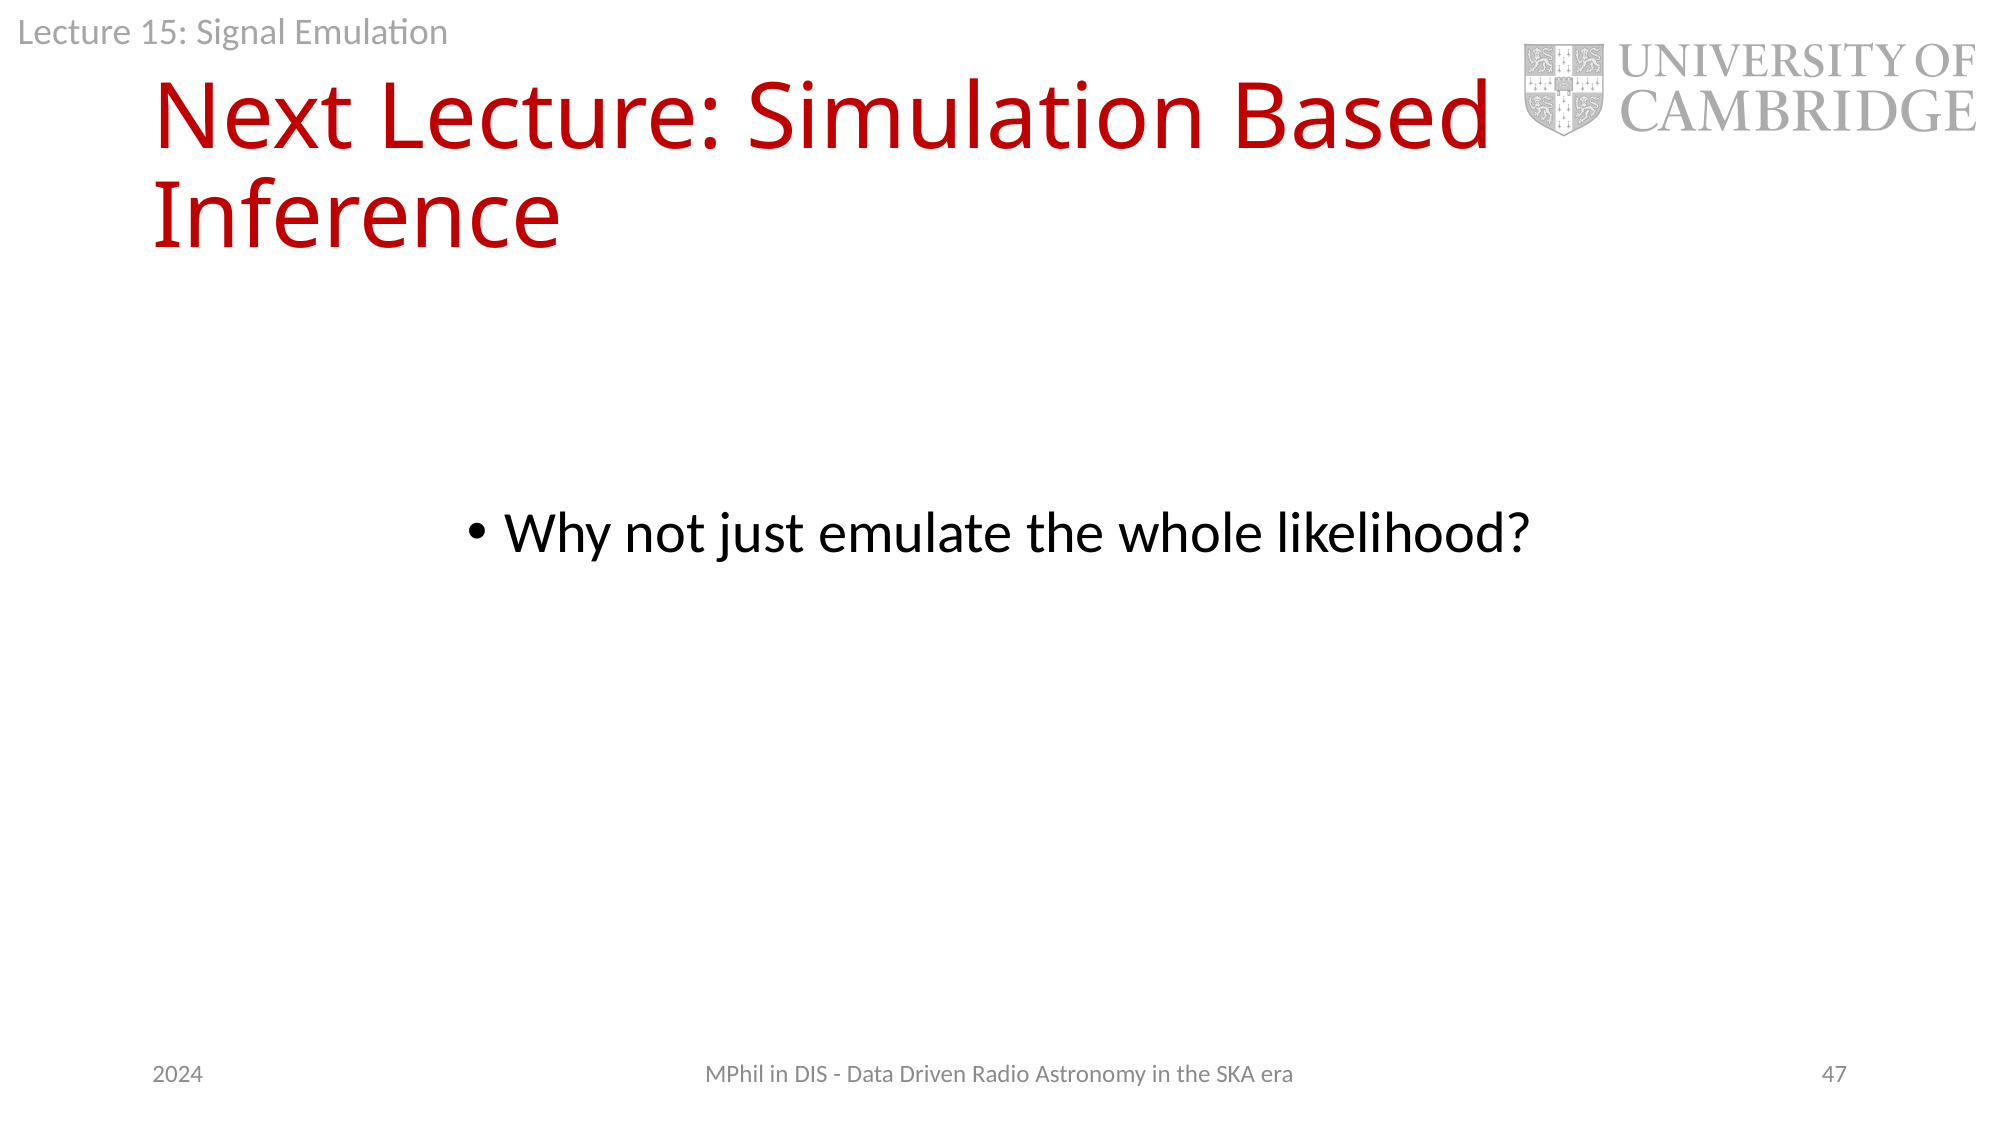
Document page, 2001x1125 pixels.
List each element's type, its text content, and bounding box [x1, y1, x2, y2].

slide_number 2024 [137, 1042, 588, 1103]
list Why not just emulate the whole likelihood? [137, 494, 1863, 745]
slide_number 47 [1412, 1042, 1863, 1103]
footer MPhil in DIS - Data Driven Radio Astronomy in the SKA era [662, 1042, 1338, 1103]
title Next Lecture: Simulation Based Inference [137, 59, 1863, 278]
